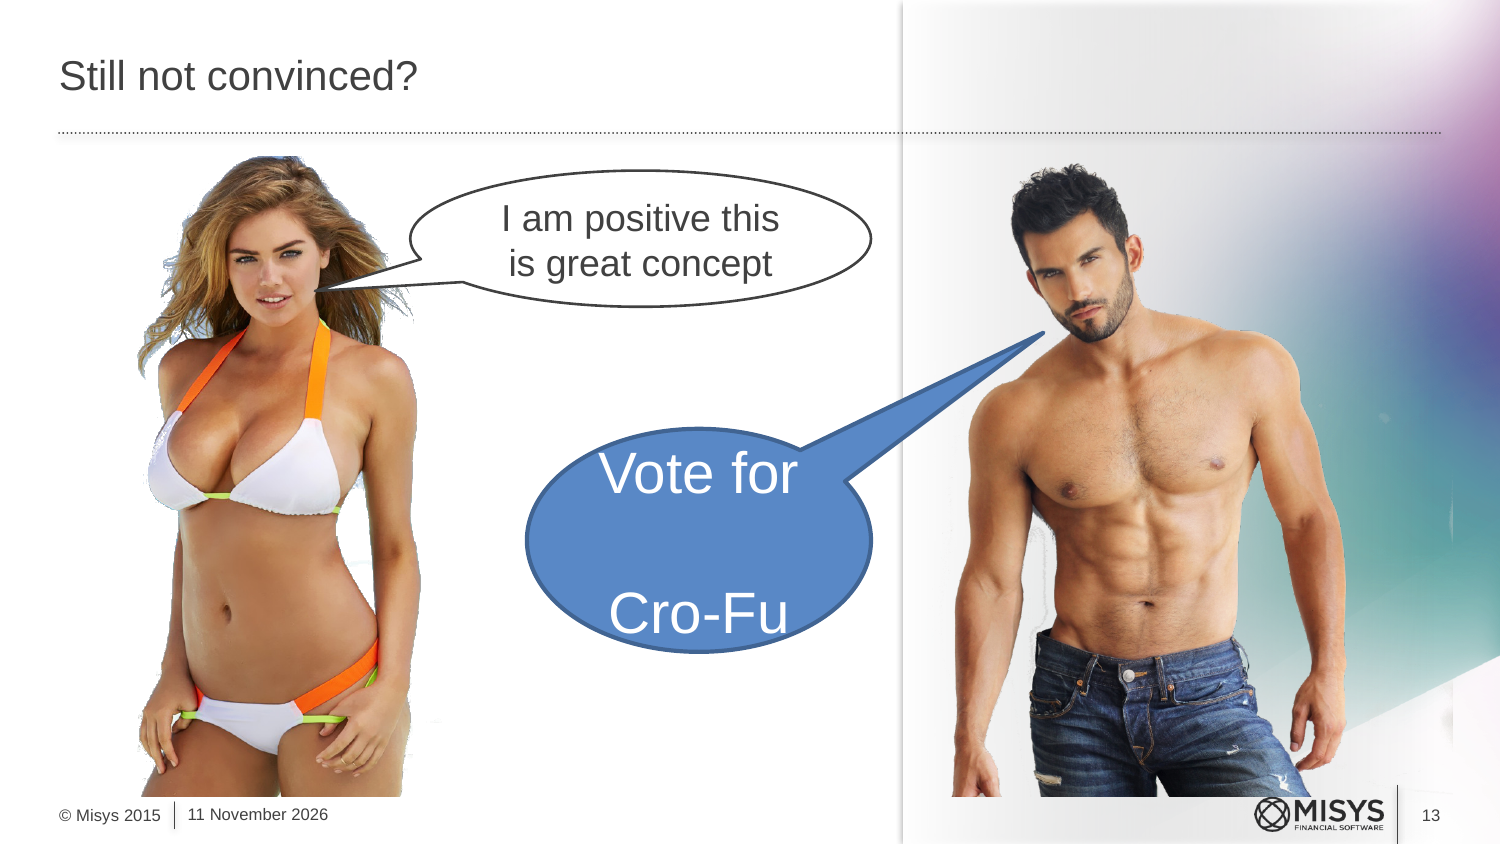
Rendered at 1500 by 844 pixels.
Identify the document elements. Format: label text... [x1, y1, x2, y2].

footer © Misys 2015 [59, 796, 187, 832]
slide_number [187, 805, 430, 832]
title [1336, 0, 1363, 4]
picture [901, 0, 1500, 844]
picture [110, 156, 442, 797]
title Still not convinced? [59, 29, 1441, 119]
slide_number 13 [1397, 805, 1441, 832]
text_box Vote for Cro-Fu [524, 401, 896, 654]
text_box I am positive this is great concept [446, 168, 874, 309]
